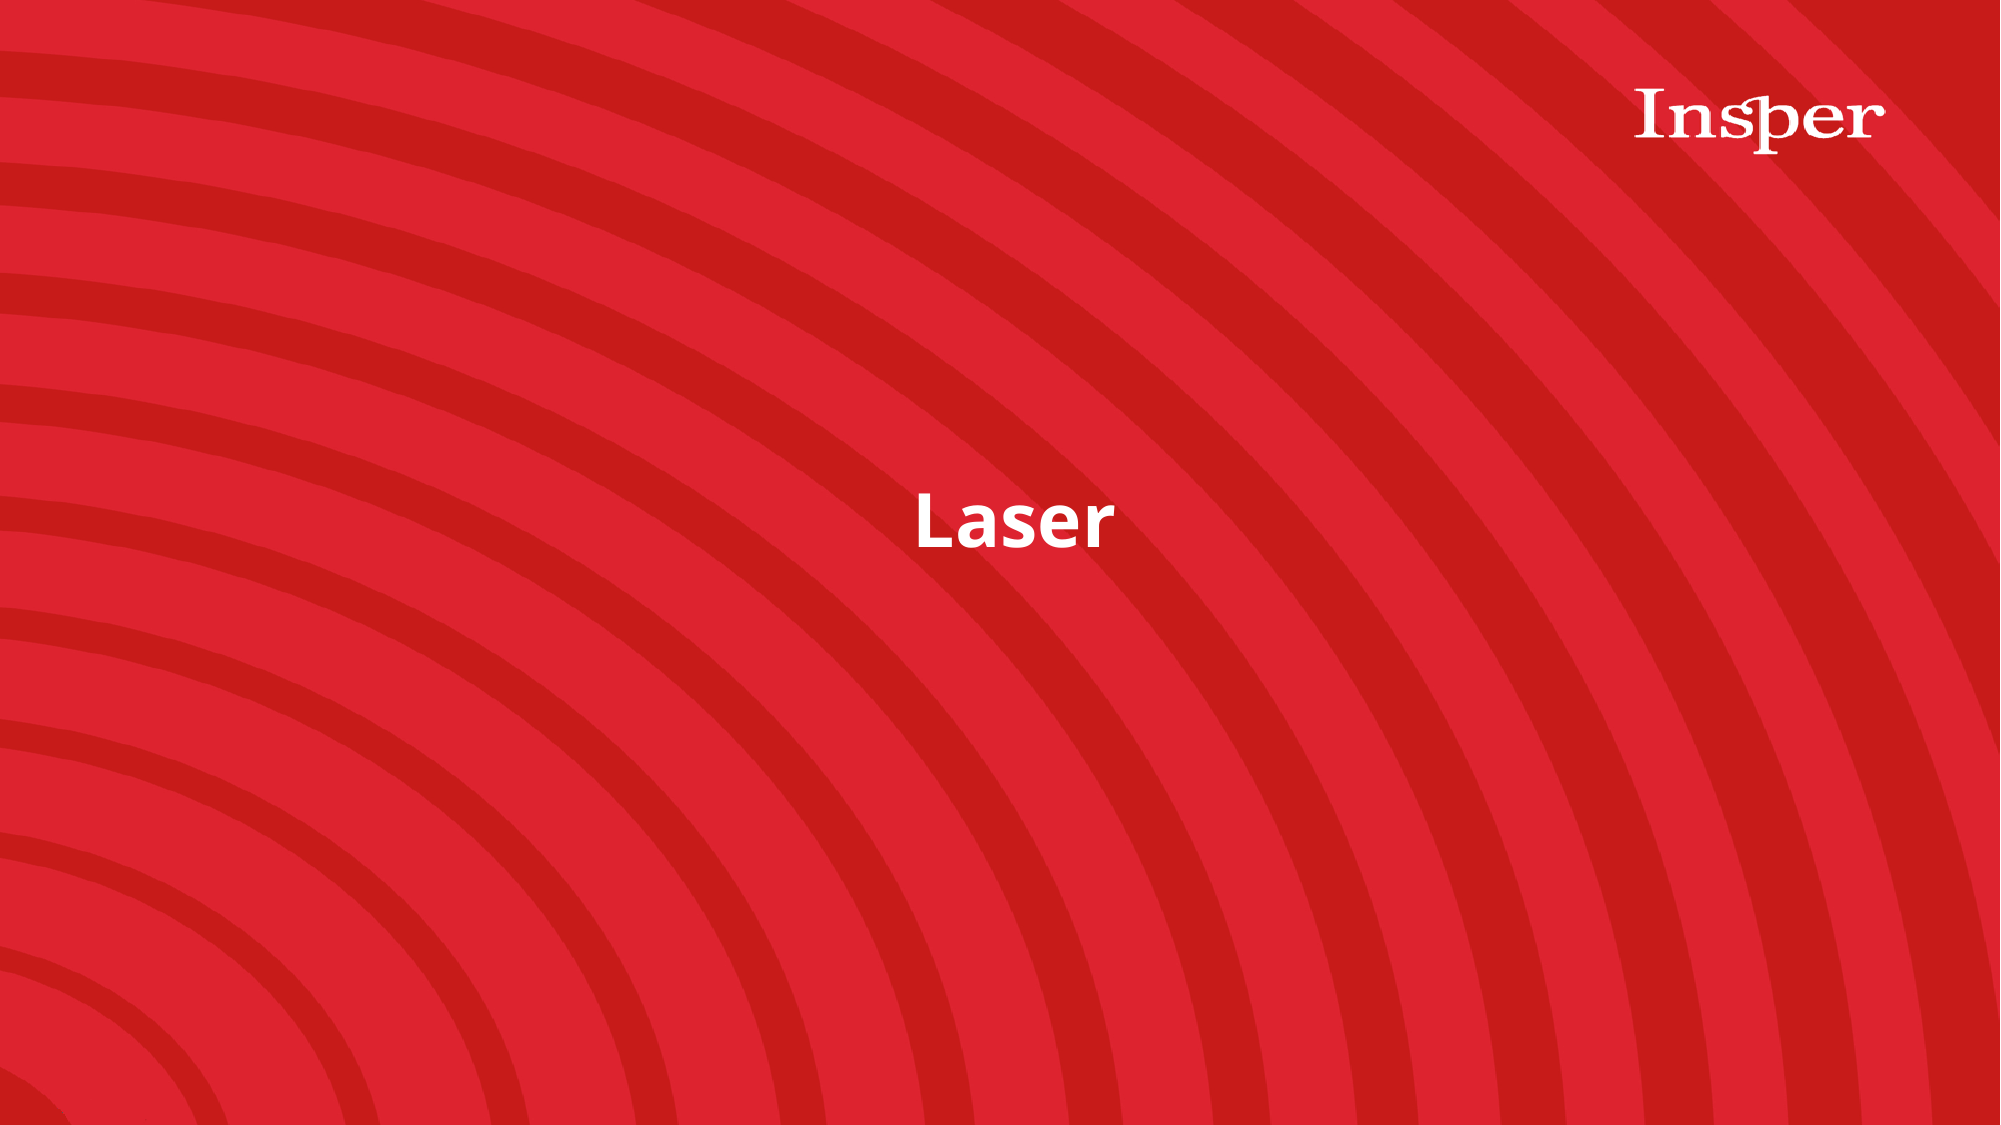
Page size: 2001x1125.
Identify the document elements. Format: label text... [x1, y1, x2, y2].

list Laser [211, 465, 1818, 679]
picture [0, 0, 2000, 1125]
